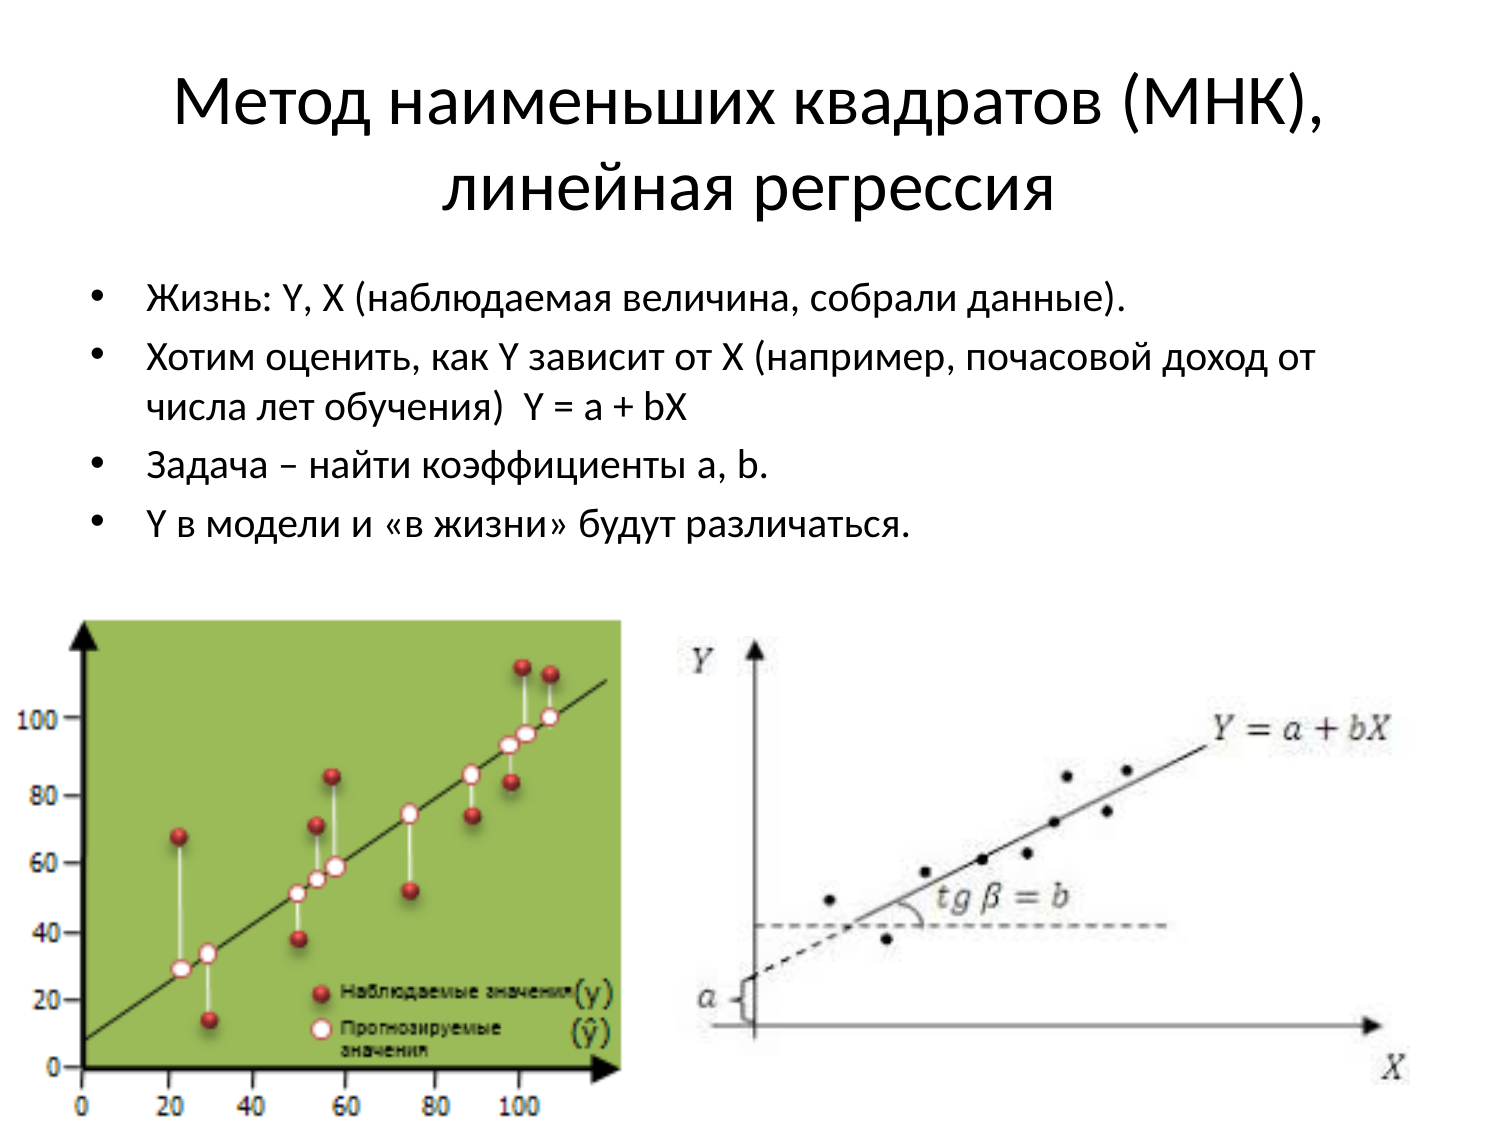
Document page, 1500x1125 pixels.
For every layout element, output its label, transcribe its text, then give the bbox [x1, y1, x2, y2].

picture [676, 635, 1410, 1086]
picture [11, 595, 650, 1125]
title Метод наименьших квадратов (МНК), линейная регрессия [75, 45, 1425, 233]
list Жизнь: Y, X (наблюдаемая величина, собрали данные). Хотим оценить, как Y зависит от X (например, почасовой доход от числа лет обучения) Y = a + bX Задача – найти коэффициенты a, b. Y в модели и «в жизни» будут различаться. [75, 262, 1425, 1005]
slide_number 62 [1074, 1042, 1425, 1103]
